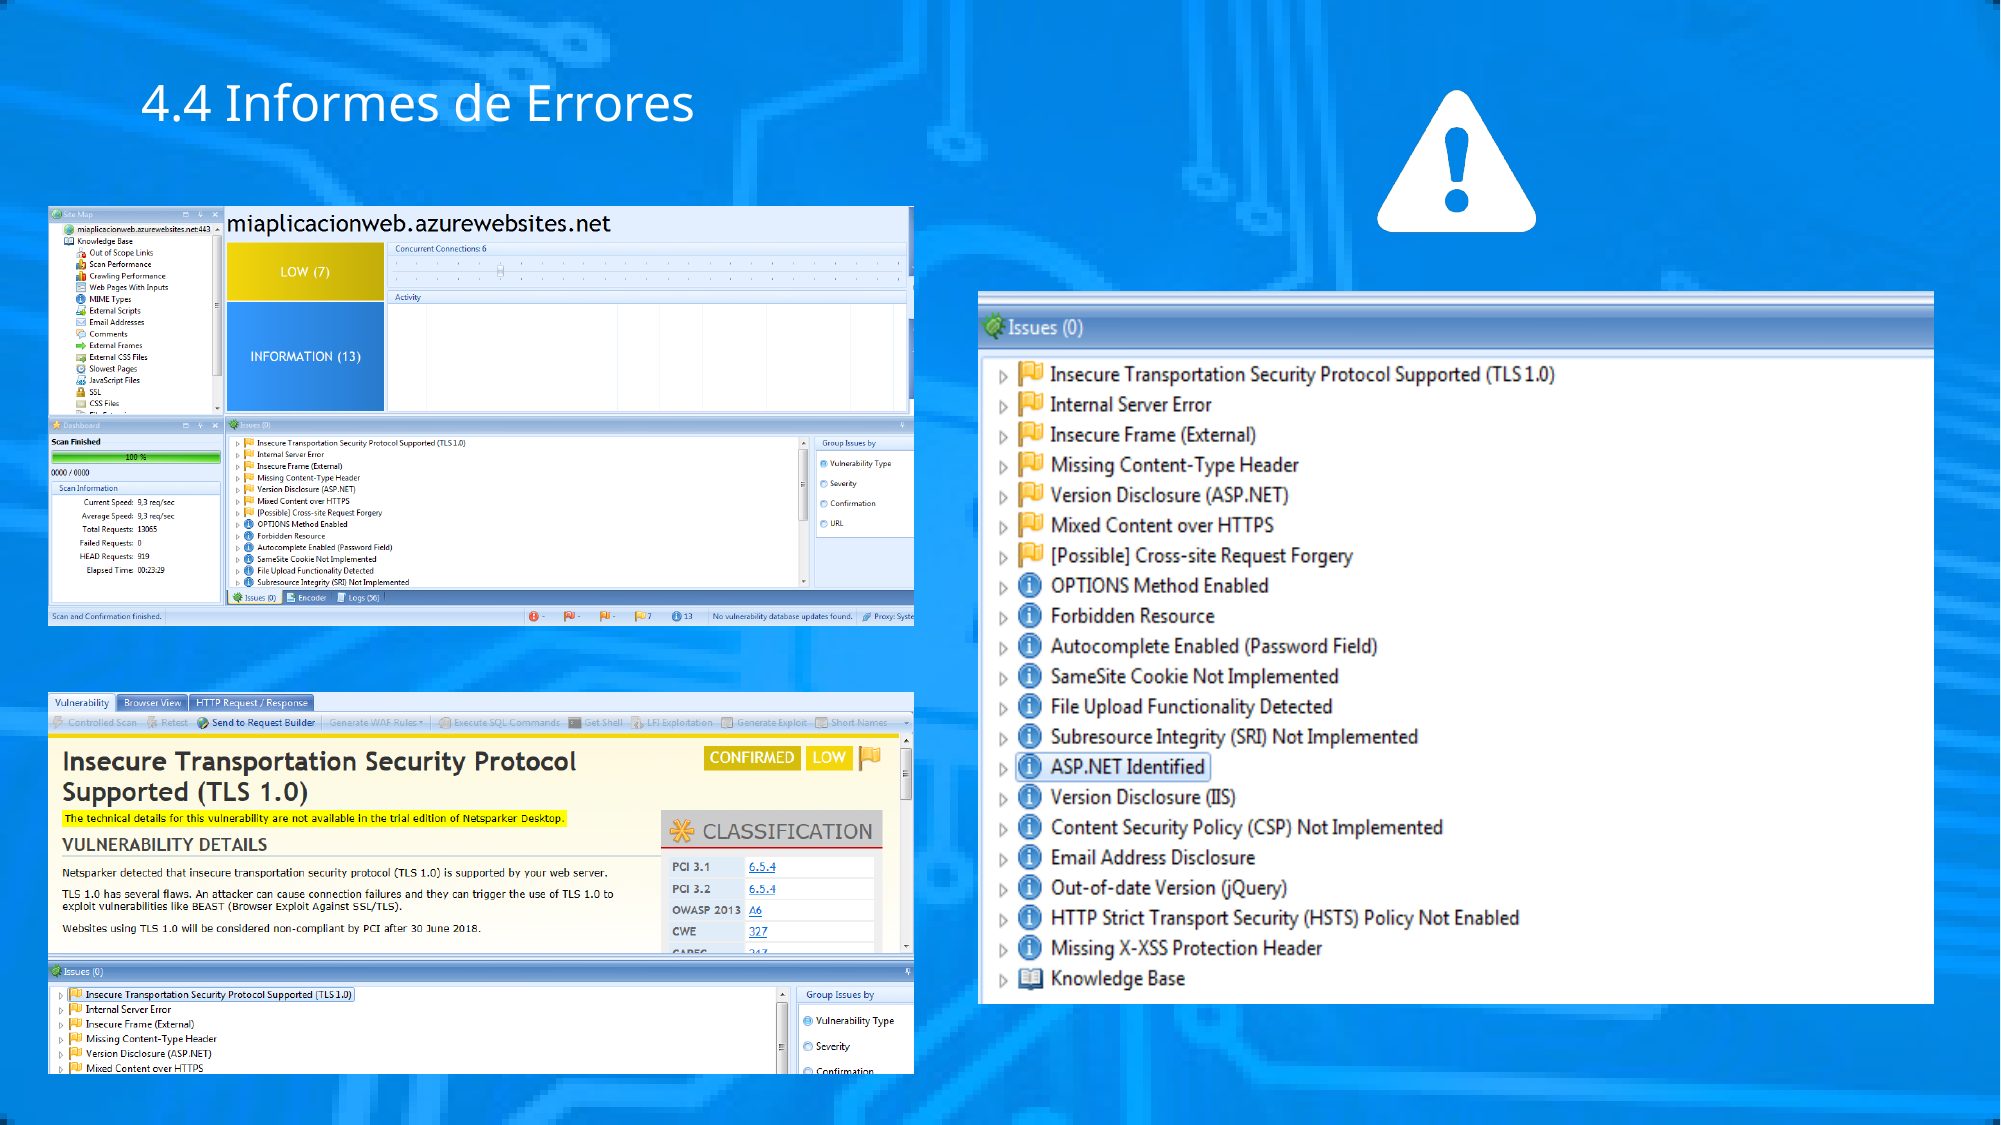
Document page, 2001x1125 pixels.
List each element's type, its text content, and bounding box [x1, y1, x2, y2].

picture [0, 0, 2001, 1125]
text_box 4.4 Informes de Errores [127, 63, 712, 139]
